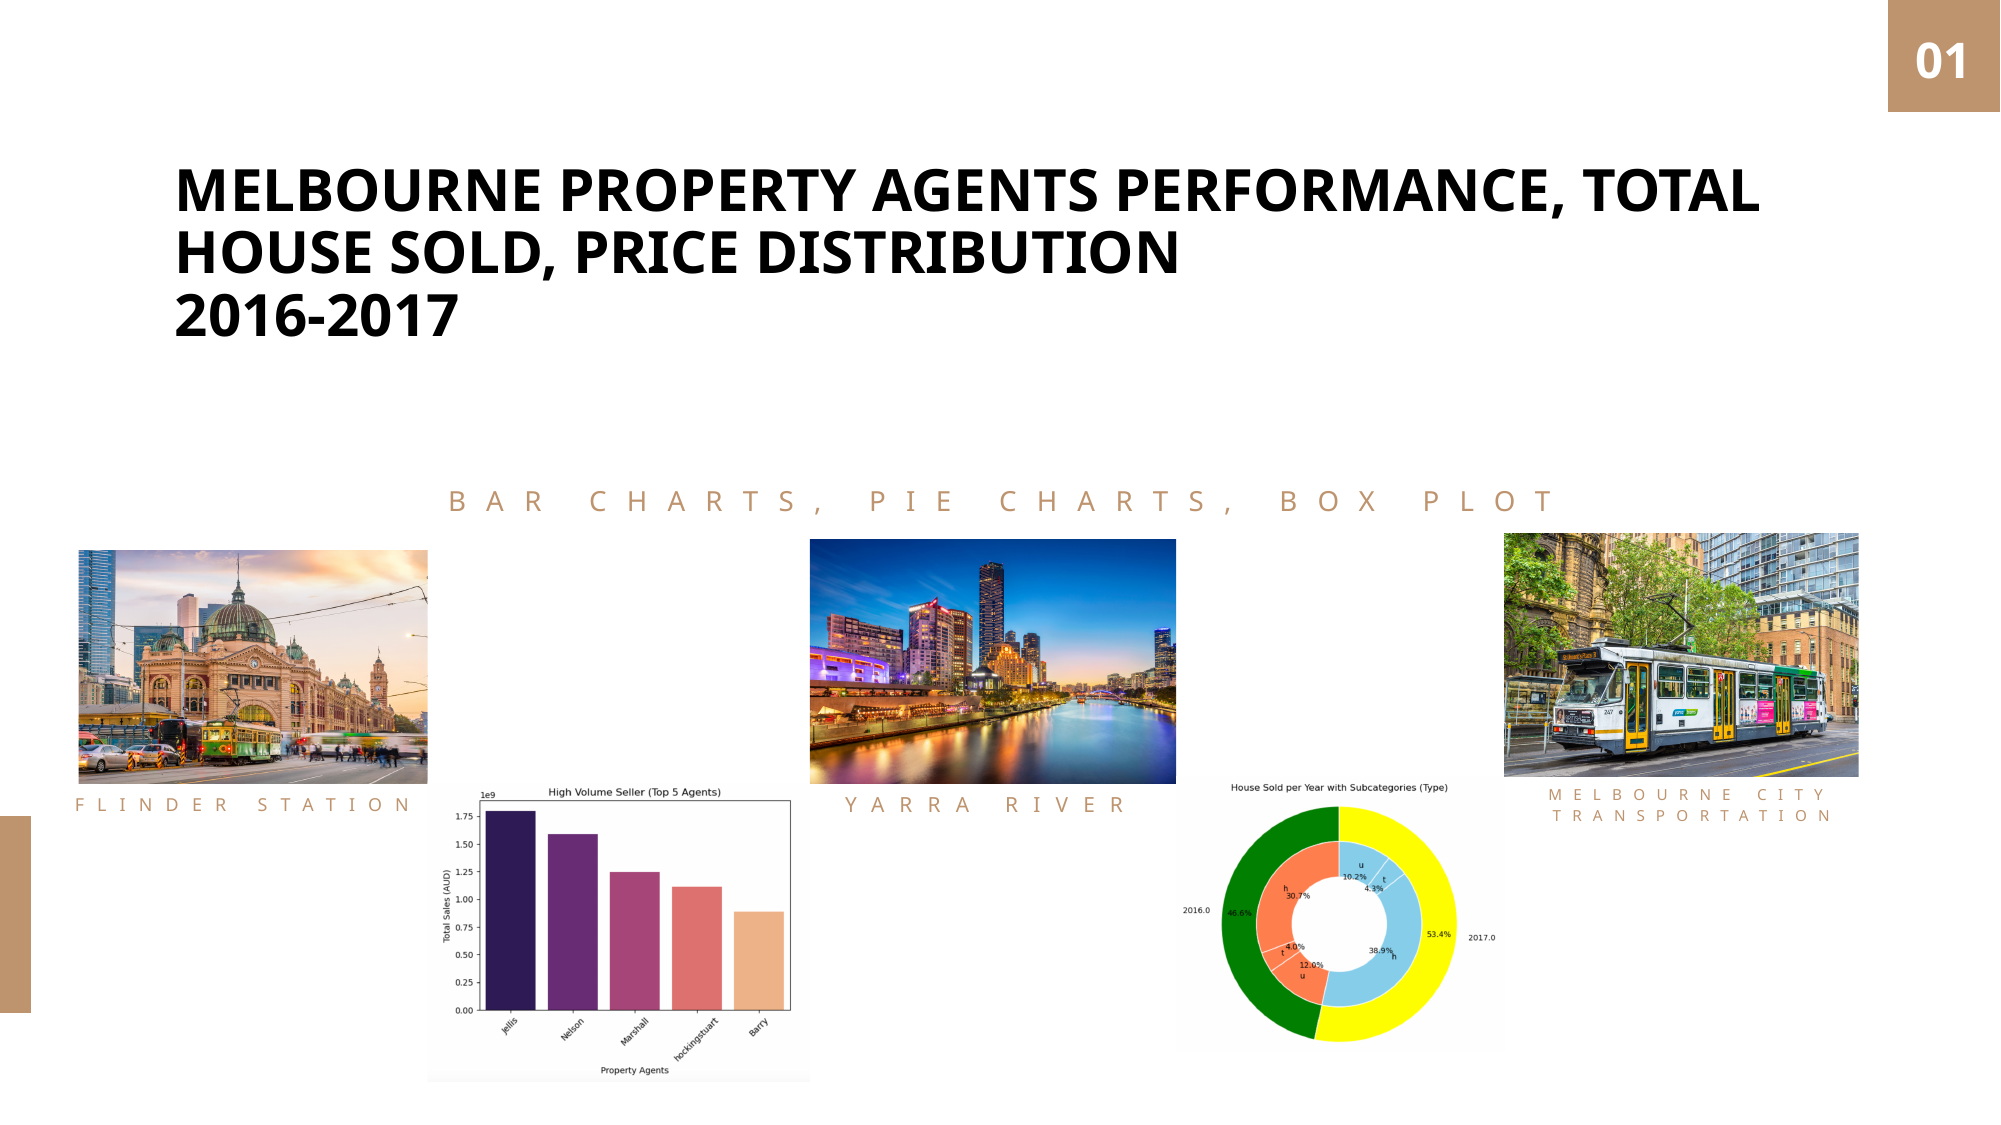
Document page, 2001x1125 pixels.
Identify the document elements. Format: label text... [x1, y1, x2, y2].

text_box [809, 539, 1177, 784]
text_box YARRA RIVER [791, 787, 1177, 817]
text_box BAR CHARTS, PIE CHARTS, BOX PLOT [346, 477, 1654, 517]
text_box [427, 783, 810, 1082]
text_box MELBOURNE CITY TRANSPORTATION [1539, 781, 1843, 825]
text_box [78, 550, 428, 784]
text_box MELBOURNE PROPERTY AGENTS PERFORMANCE, TOTAL HOUSE SOLD, PRICE DISTRIBUTION 2016-2017 [174, 160, 1815, 350]
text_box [0, 815, 32, 1013]
text_box [1176, 776, 1505, 1052]
text_box FLINDER STATION [67, 790, 418, 816]
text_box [1887, 0, 2000, 113]
text_box [1504, 533, 1859, 777]
